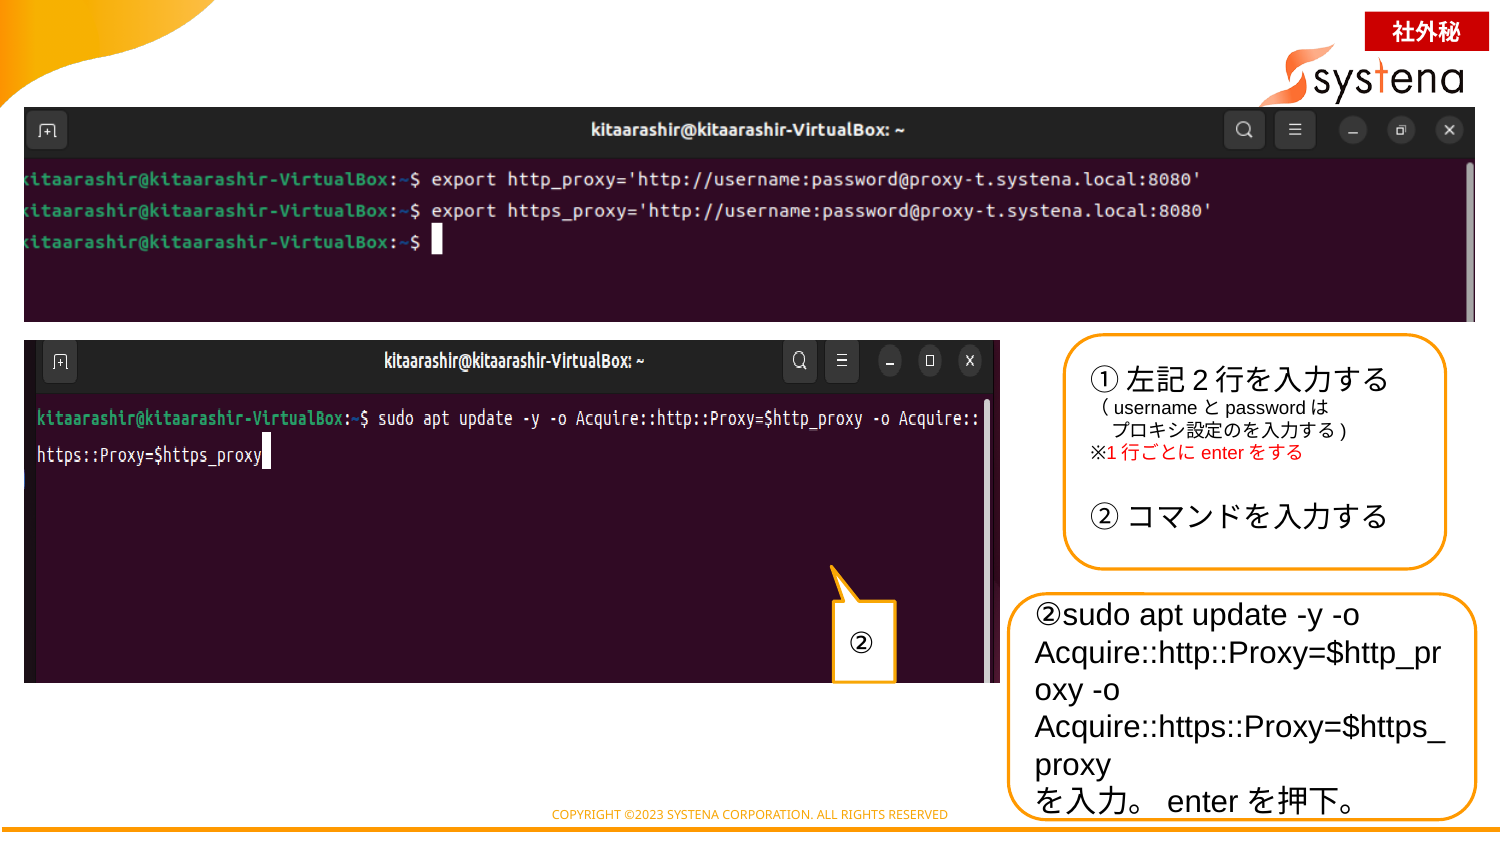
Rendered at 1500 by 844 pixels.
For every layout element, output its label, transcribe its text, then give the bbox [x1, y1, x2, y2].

text_box ②sudo apt update -y -o Acquire::http::Proxy=$http_proxy -o Acquire::https::Proxy=$https_proxy を入力。enterを押下。 [1008, 593, 1476, 820]
picture [24, 340, 1000, 683]
text_box ①左記2行を入力する （usernameとpasswordは プロキシ設定のを入力する) ※1行ごとにenterをする ②コマンドを入力する [1064, 334, 1446, 570]
picture [0, 0, 1476, 323]
